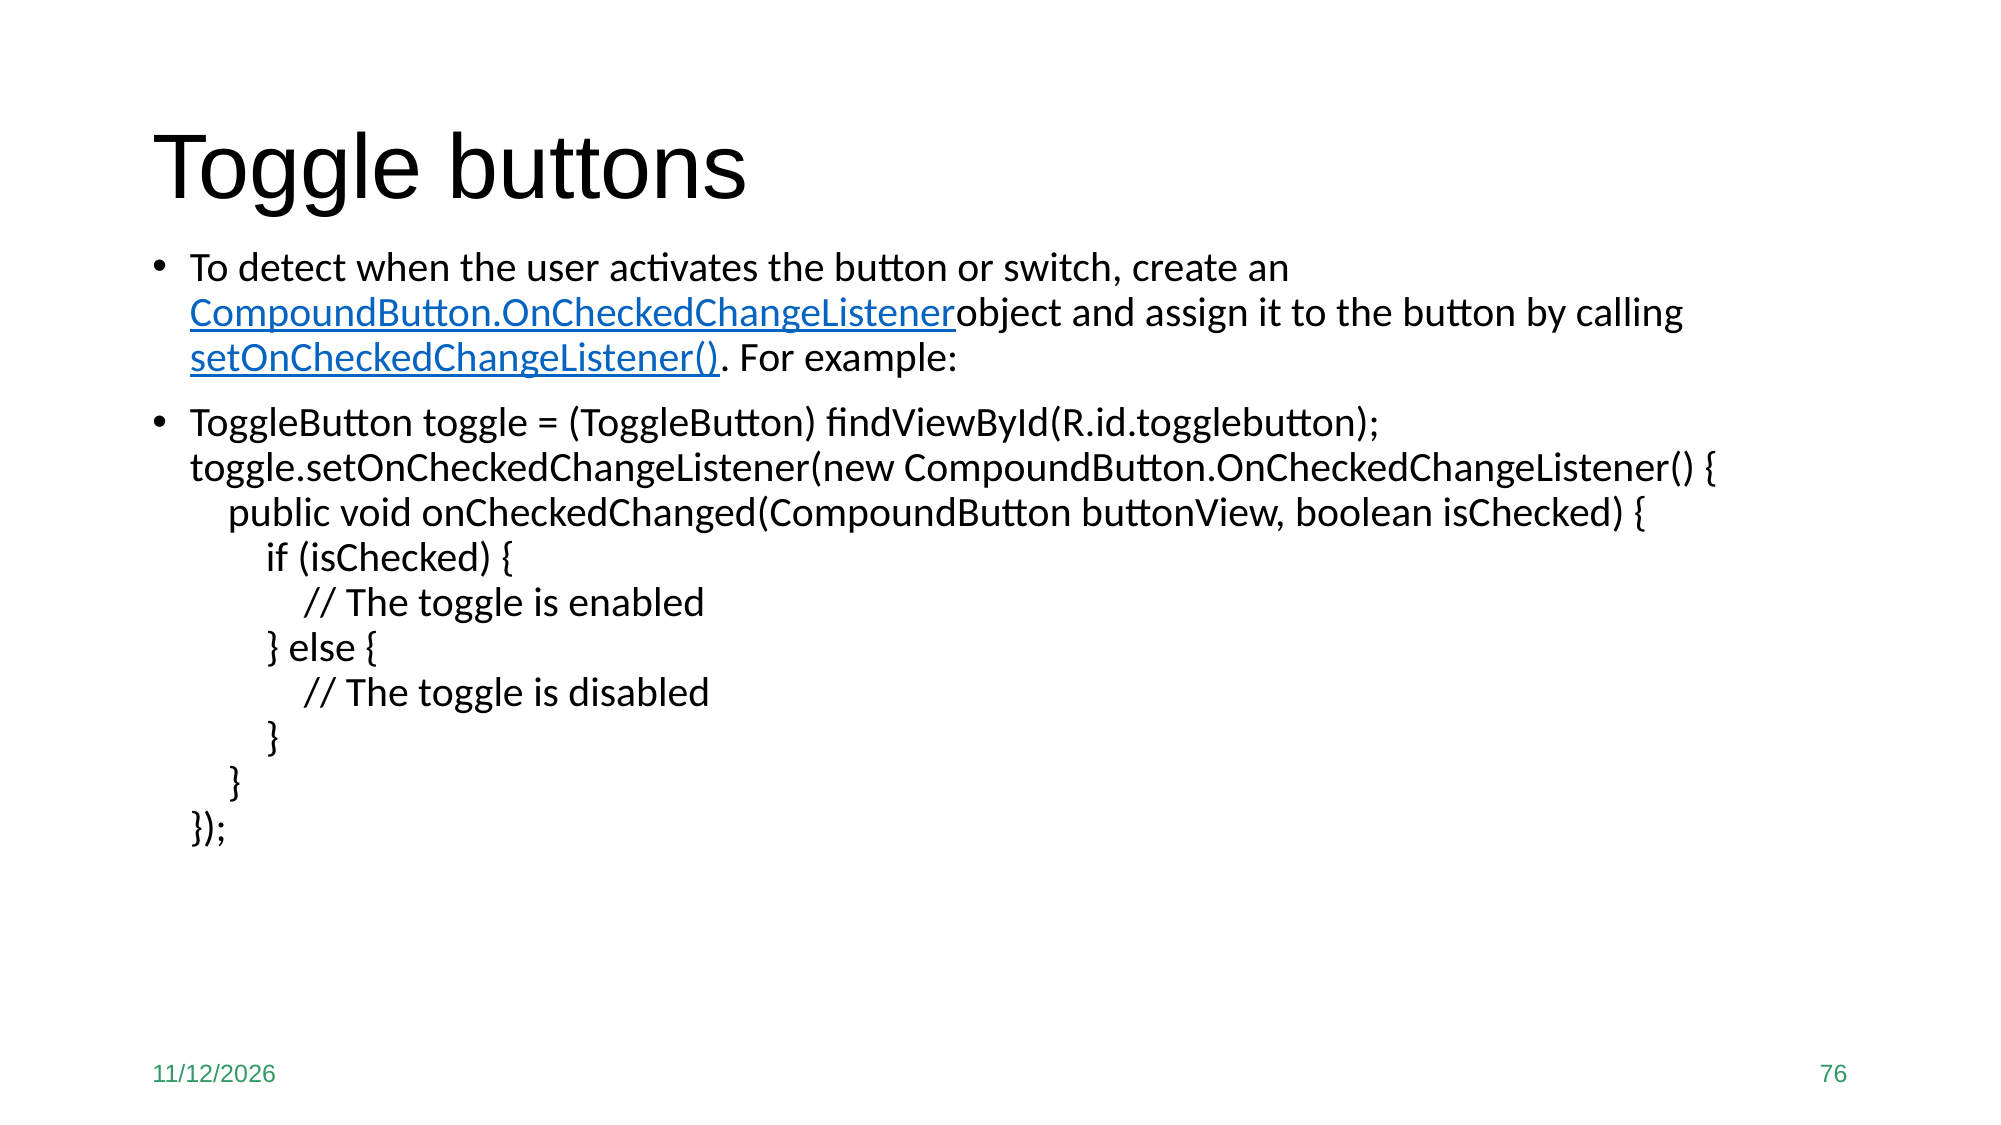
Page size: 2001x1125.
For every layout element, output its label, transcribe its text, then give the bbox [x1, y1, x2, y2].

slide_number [137, 1042, 588, 1103]
list To detect when the user activates the button or switch, create an CompoundButton.OnCheckedChangeListenerobject and assign it to the button by calling setOnCheckedChangeListener(). For example: ToggleButton toggle = (ToggleButton) findViewById(R.id.togglebutton); toggle.setOnCheckedChangeListener(new CompoundButton.OnCheckedChangeListener() { public void onCheckedChanged(CompoundButton buttonView, boolean isChecked) { if (isChecked) { // The toggle is enabled } else { // The toggle is disabled } } }); [137, 237, 1925, 1013]
slide_number 76 [1412, 1042, 1863, 1103]
title Toggle buttons [137, 59, 1863, 237]
